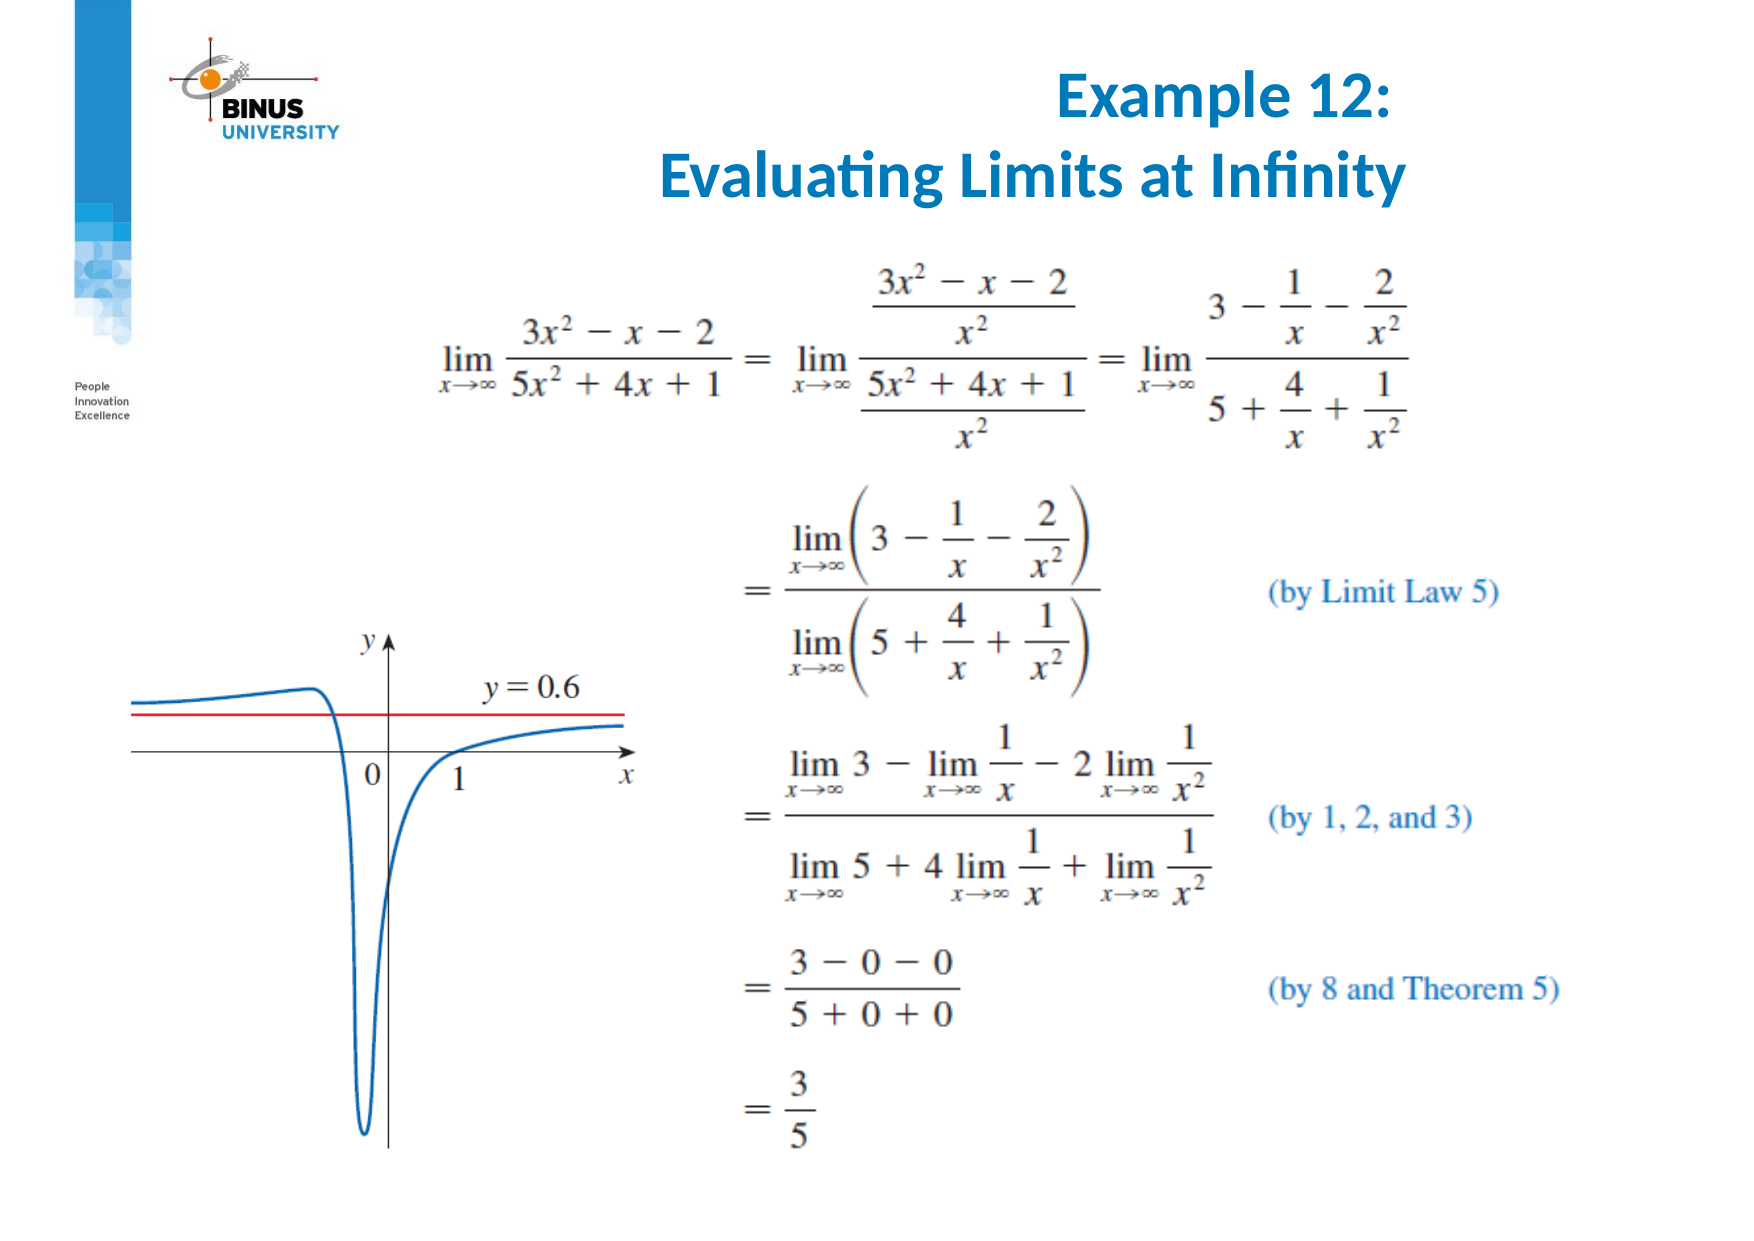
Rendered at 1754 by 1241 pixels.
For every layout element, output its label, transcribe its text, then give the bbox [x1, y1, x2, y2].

picture [0, 0, 1754, 1240]
title Example 12: Evaluating Limits at Infinity [74, 37, 1426, 226]
